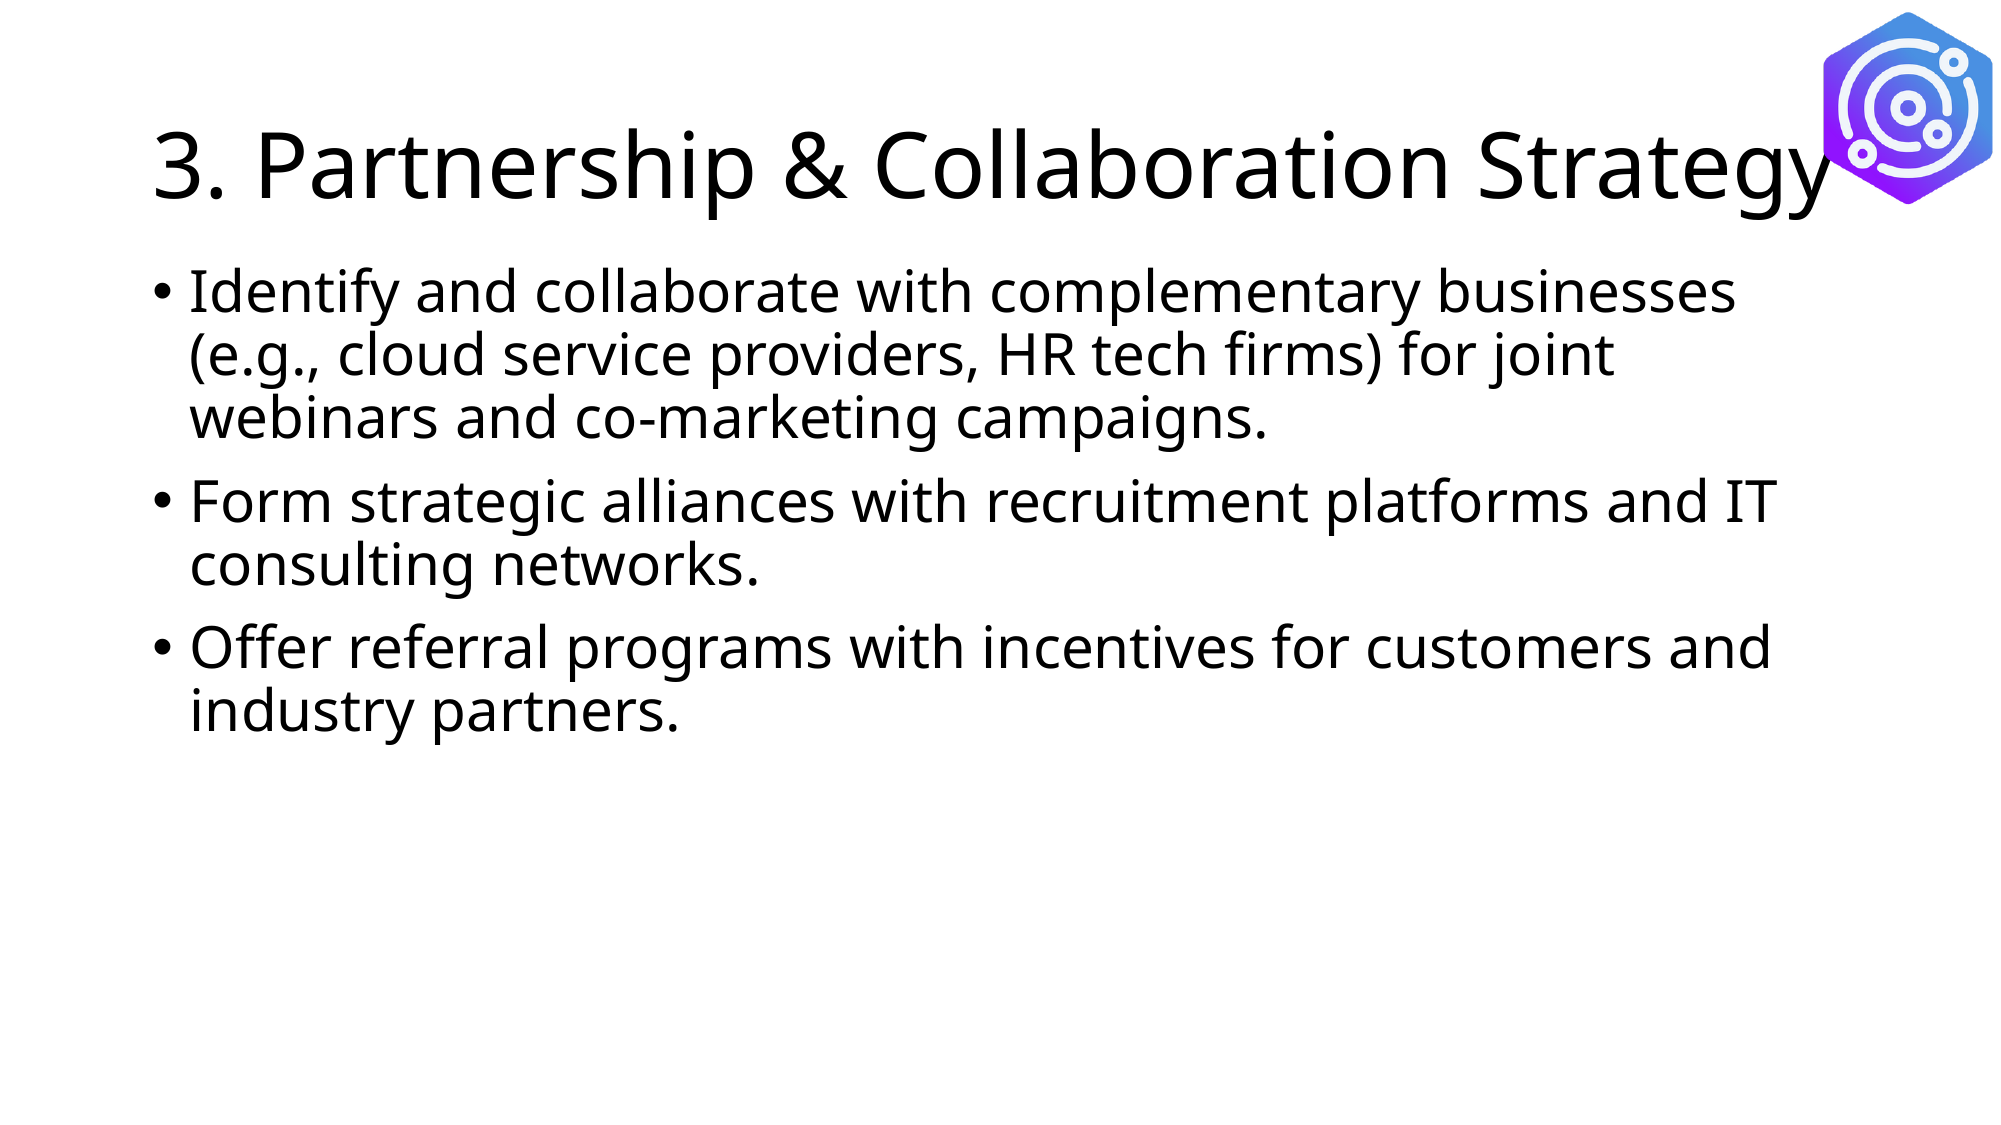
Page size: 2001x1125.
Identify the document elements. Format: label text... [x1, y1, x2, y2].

picture [1814, 2, 2000, 210]
list Identify and collaborate with complementary businesses (e.g., cloud service providers, HR tech firms) for joint webinars and co-marketing campaigns. Form strategic alliances with recruitment platforms and IT consulting networks. Offer referral programs with incentives for customers and industry partners. [137, 254, 1863, 969]
title 3. Partnership & Collaboration Strategy [137, 59, 1863, 254]
